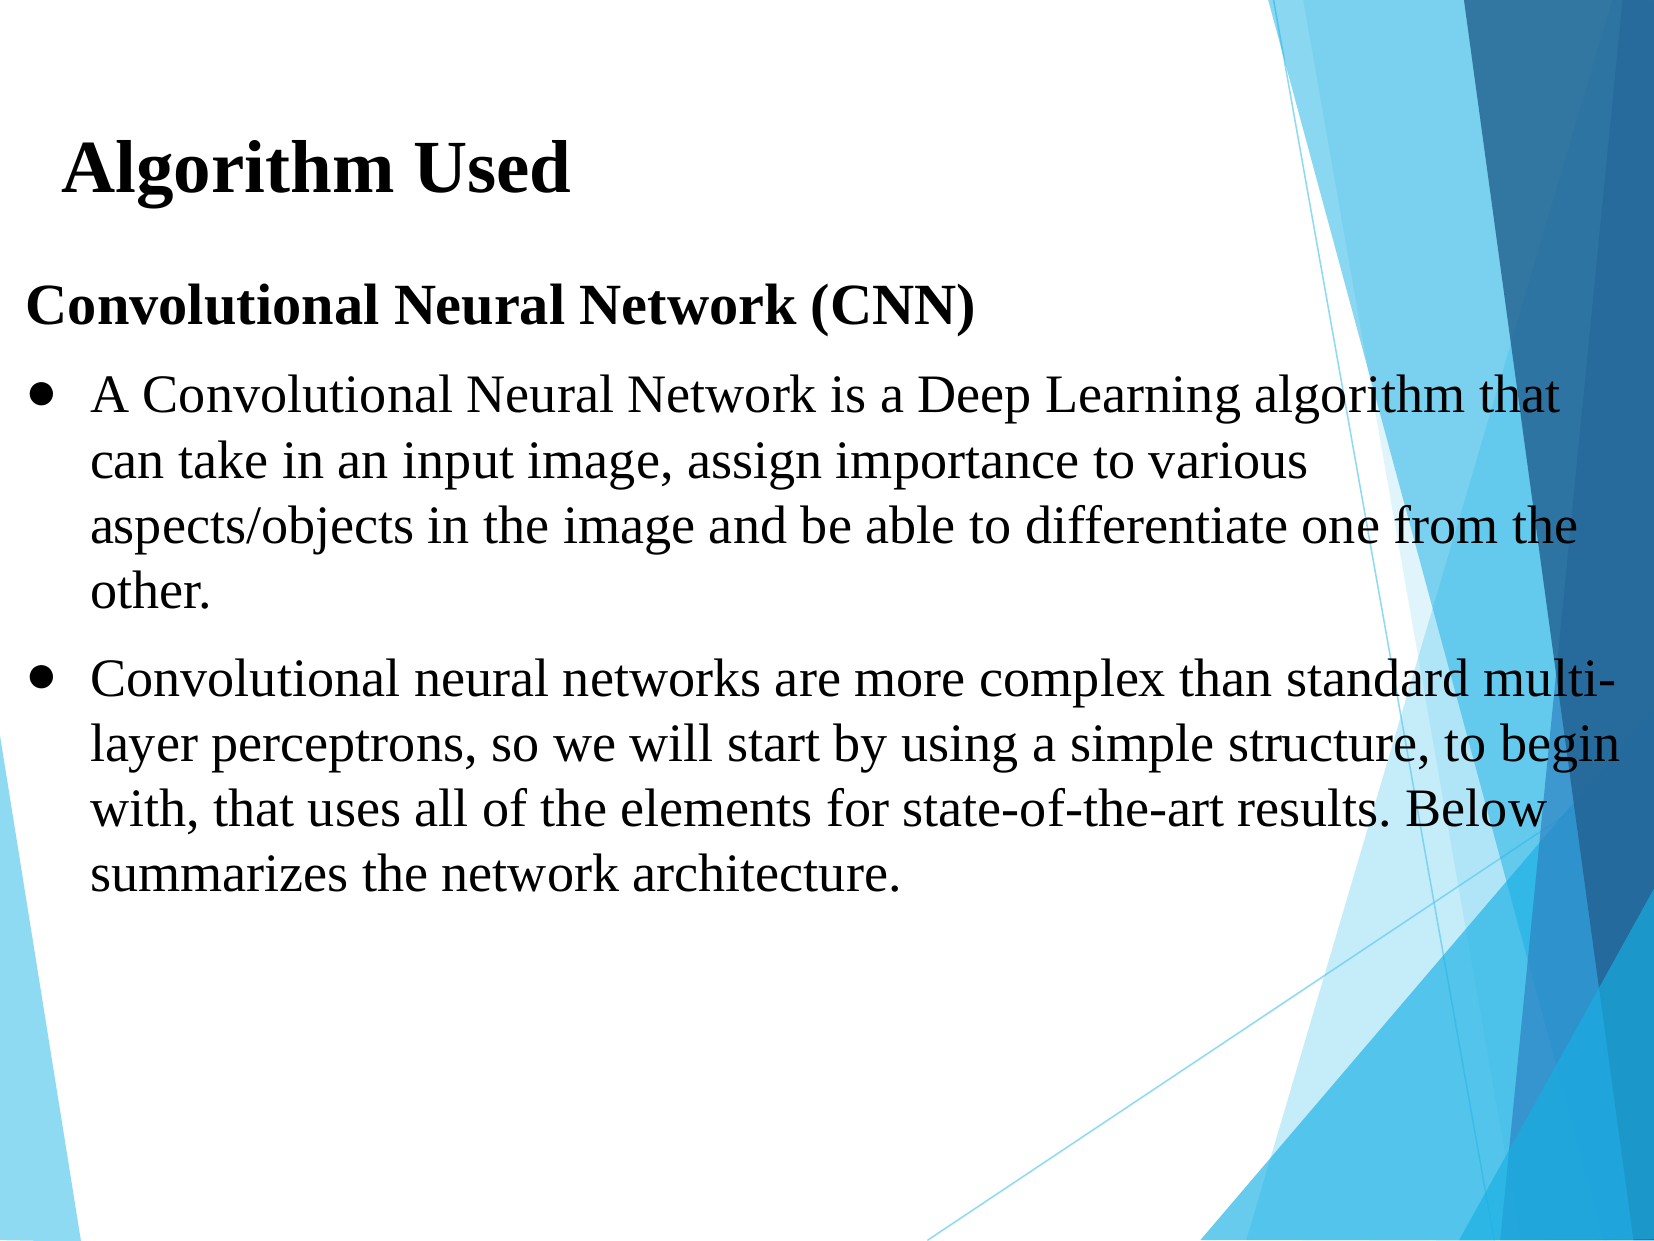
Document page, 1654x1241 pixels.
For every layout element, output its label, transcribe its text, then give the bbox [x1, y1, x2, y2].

list Convolutional Neural Network (CNN) A Convolutional Neural Network is a Deep Learning algorithm that can take in an input image, assign importance to various aspects/objects in the image and be able to differentiate one from the other. Convolutional neural networks are more complex than standard multi-layer perceptrons, so we will start by using a simple structure, to begin with, that uses all of the elements for state-of-the-art results. Below summarizes the network architecture. [0, 258, 1654, 1241]
title Algorithm Used [46, 110, 1524, 258]
